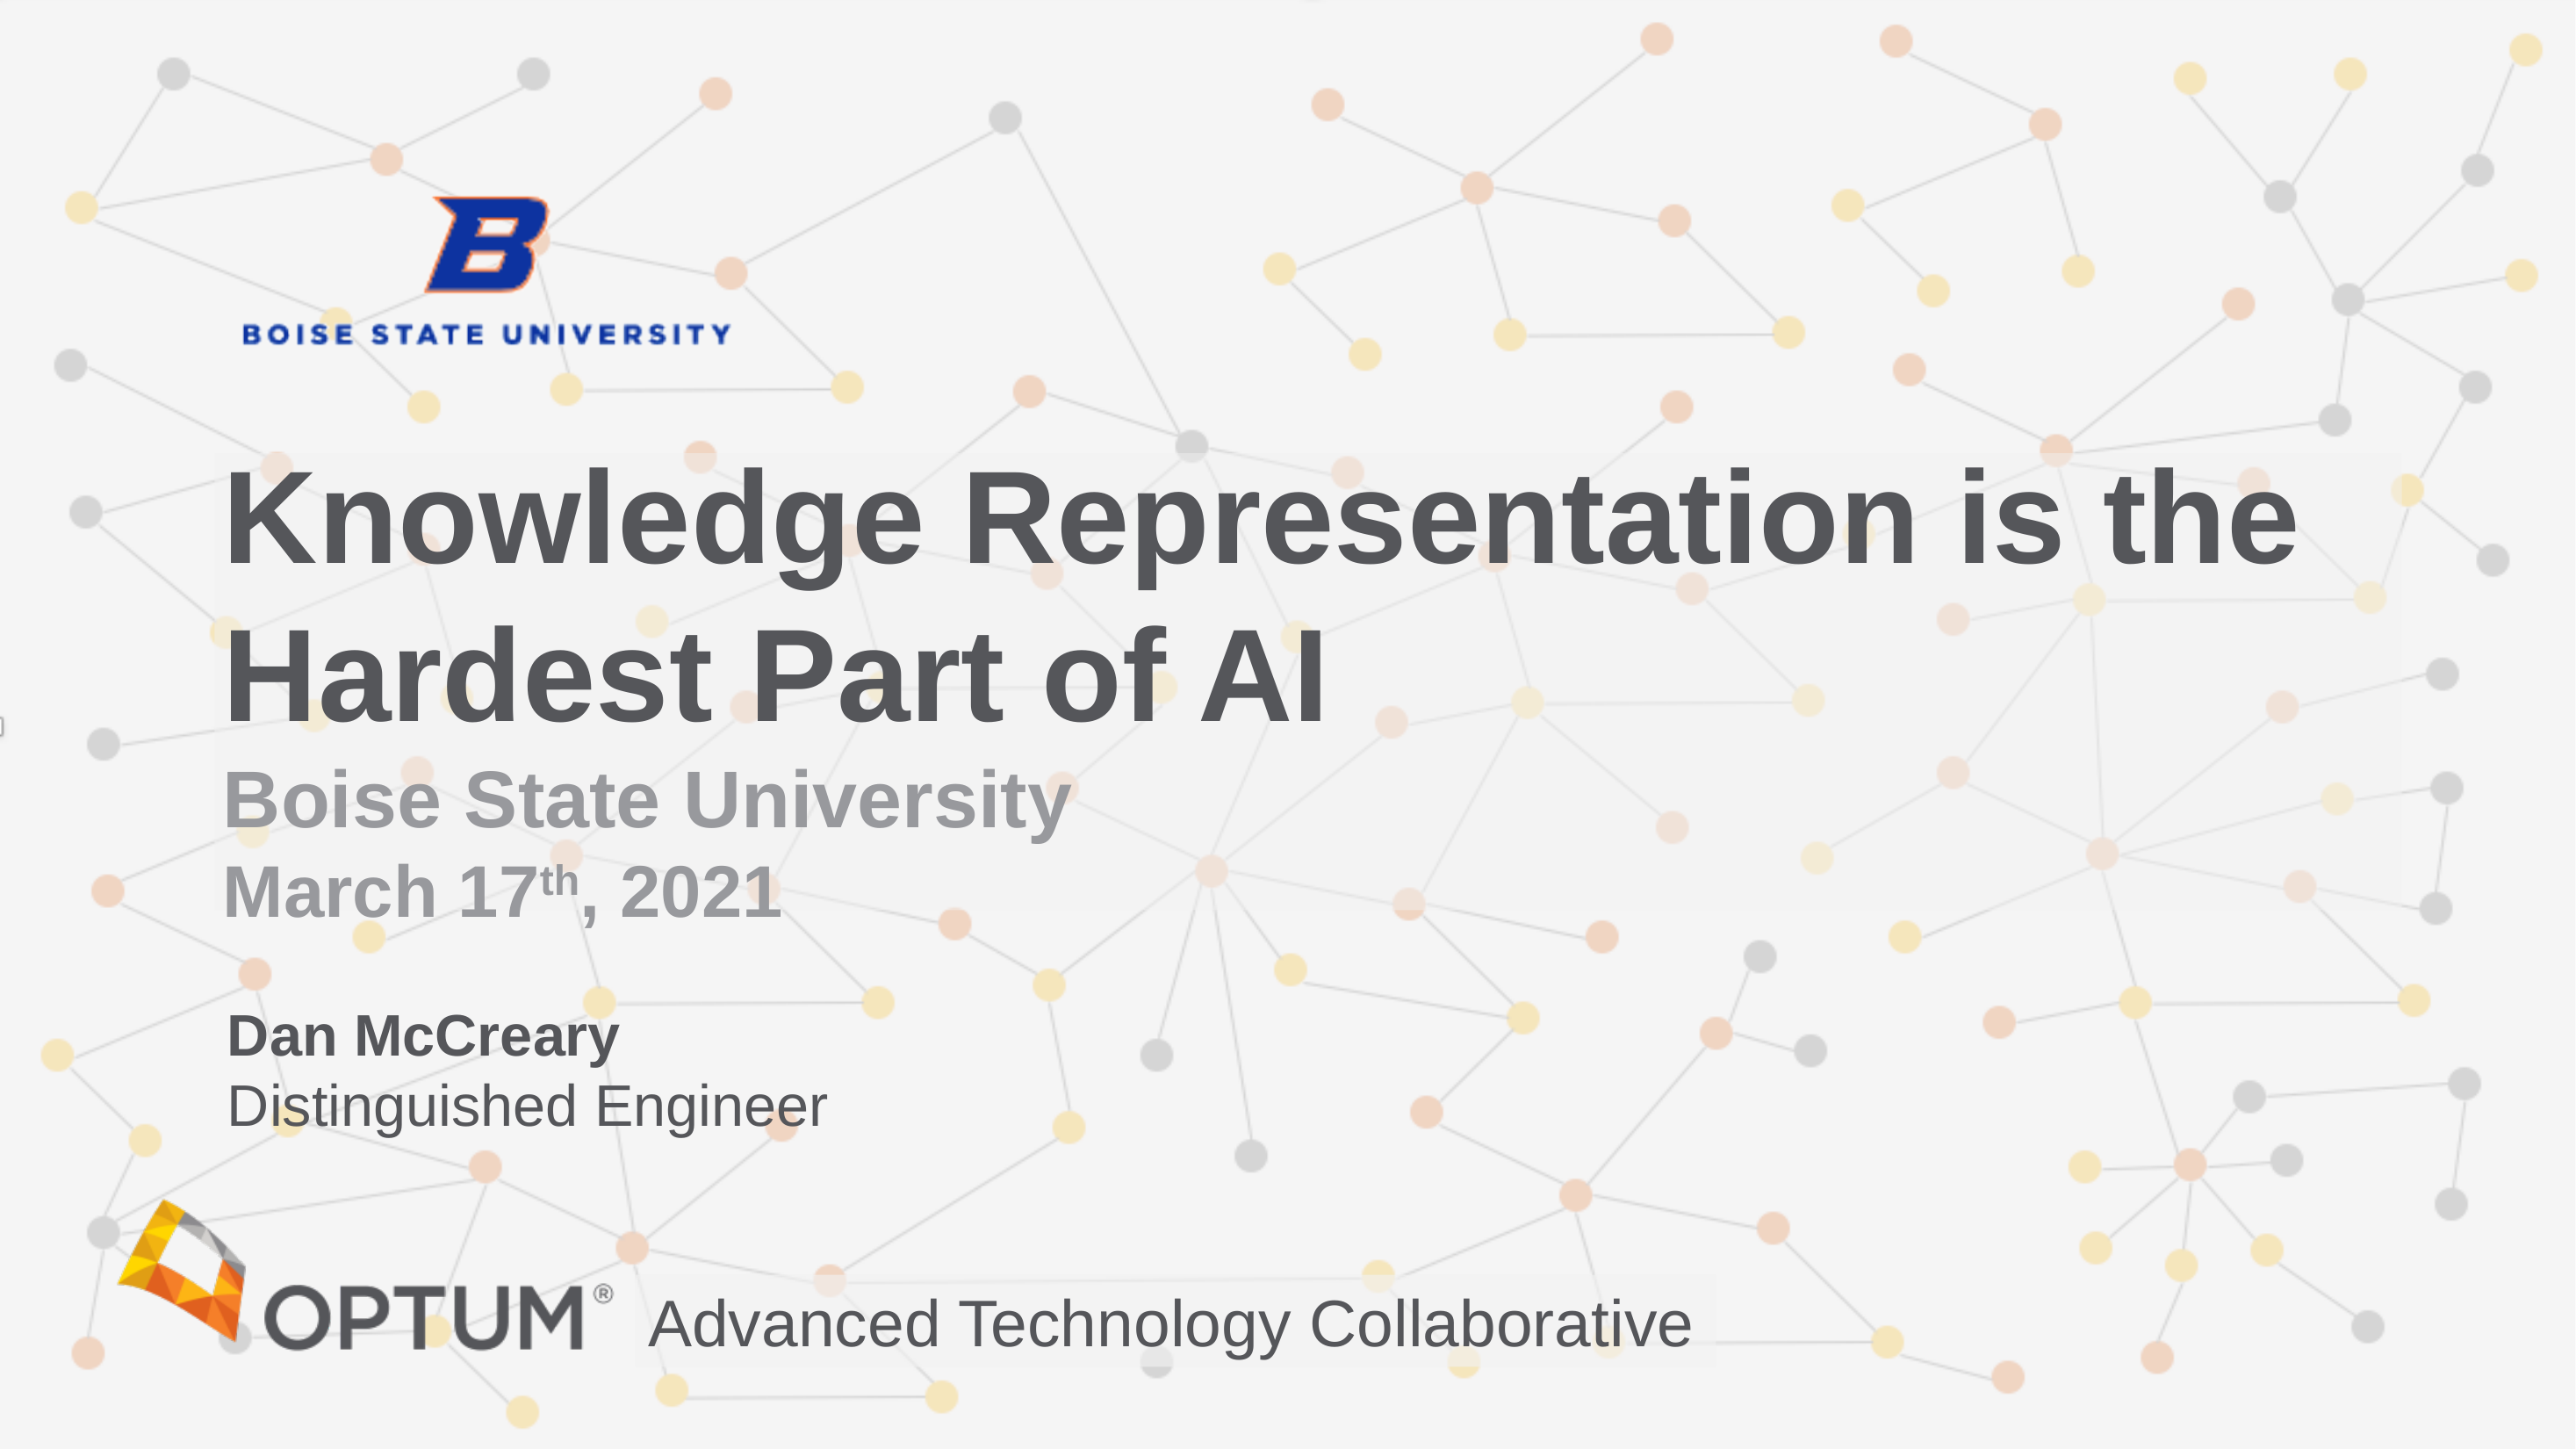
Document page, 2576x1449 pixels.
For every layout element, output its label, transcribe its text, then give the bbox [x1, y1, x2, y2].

picture [0, 0, 2576, 1449]
text_box Knowledge Representation is the Hardest Part of AI Boise State University March 17th, 2021 [213, 452, 2403, 912]
text_box Dan McCreary Distinguished Engineer [214, 920, 1244, 1144]
text_box Advanced Technology Collaborative [635, 1274, 1716, 1367]
